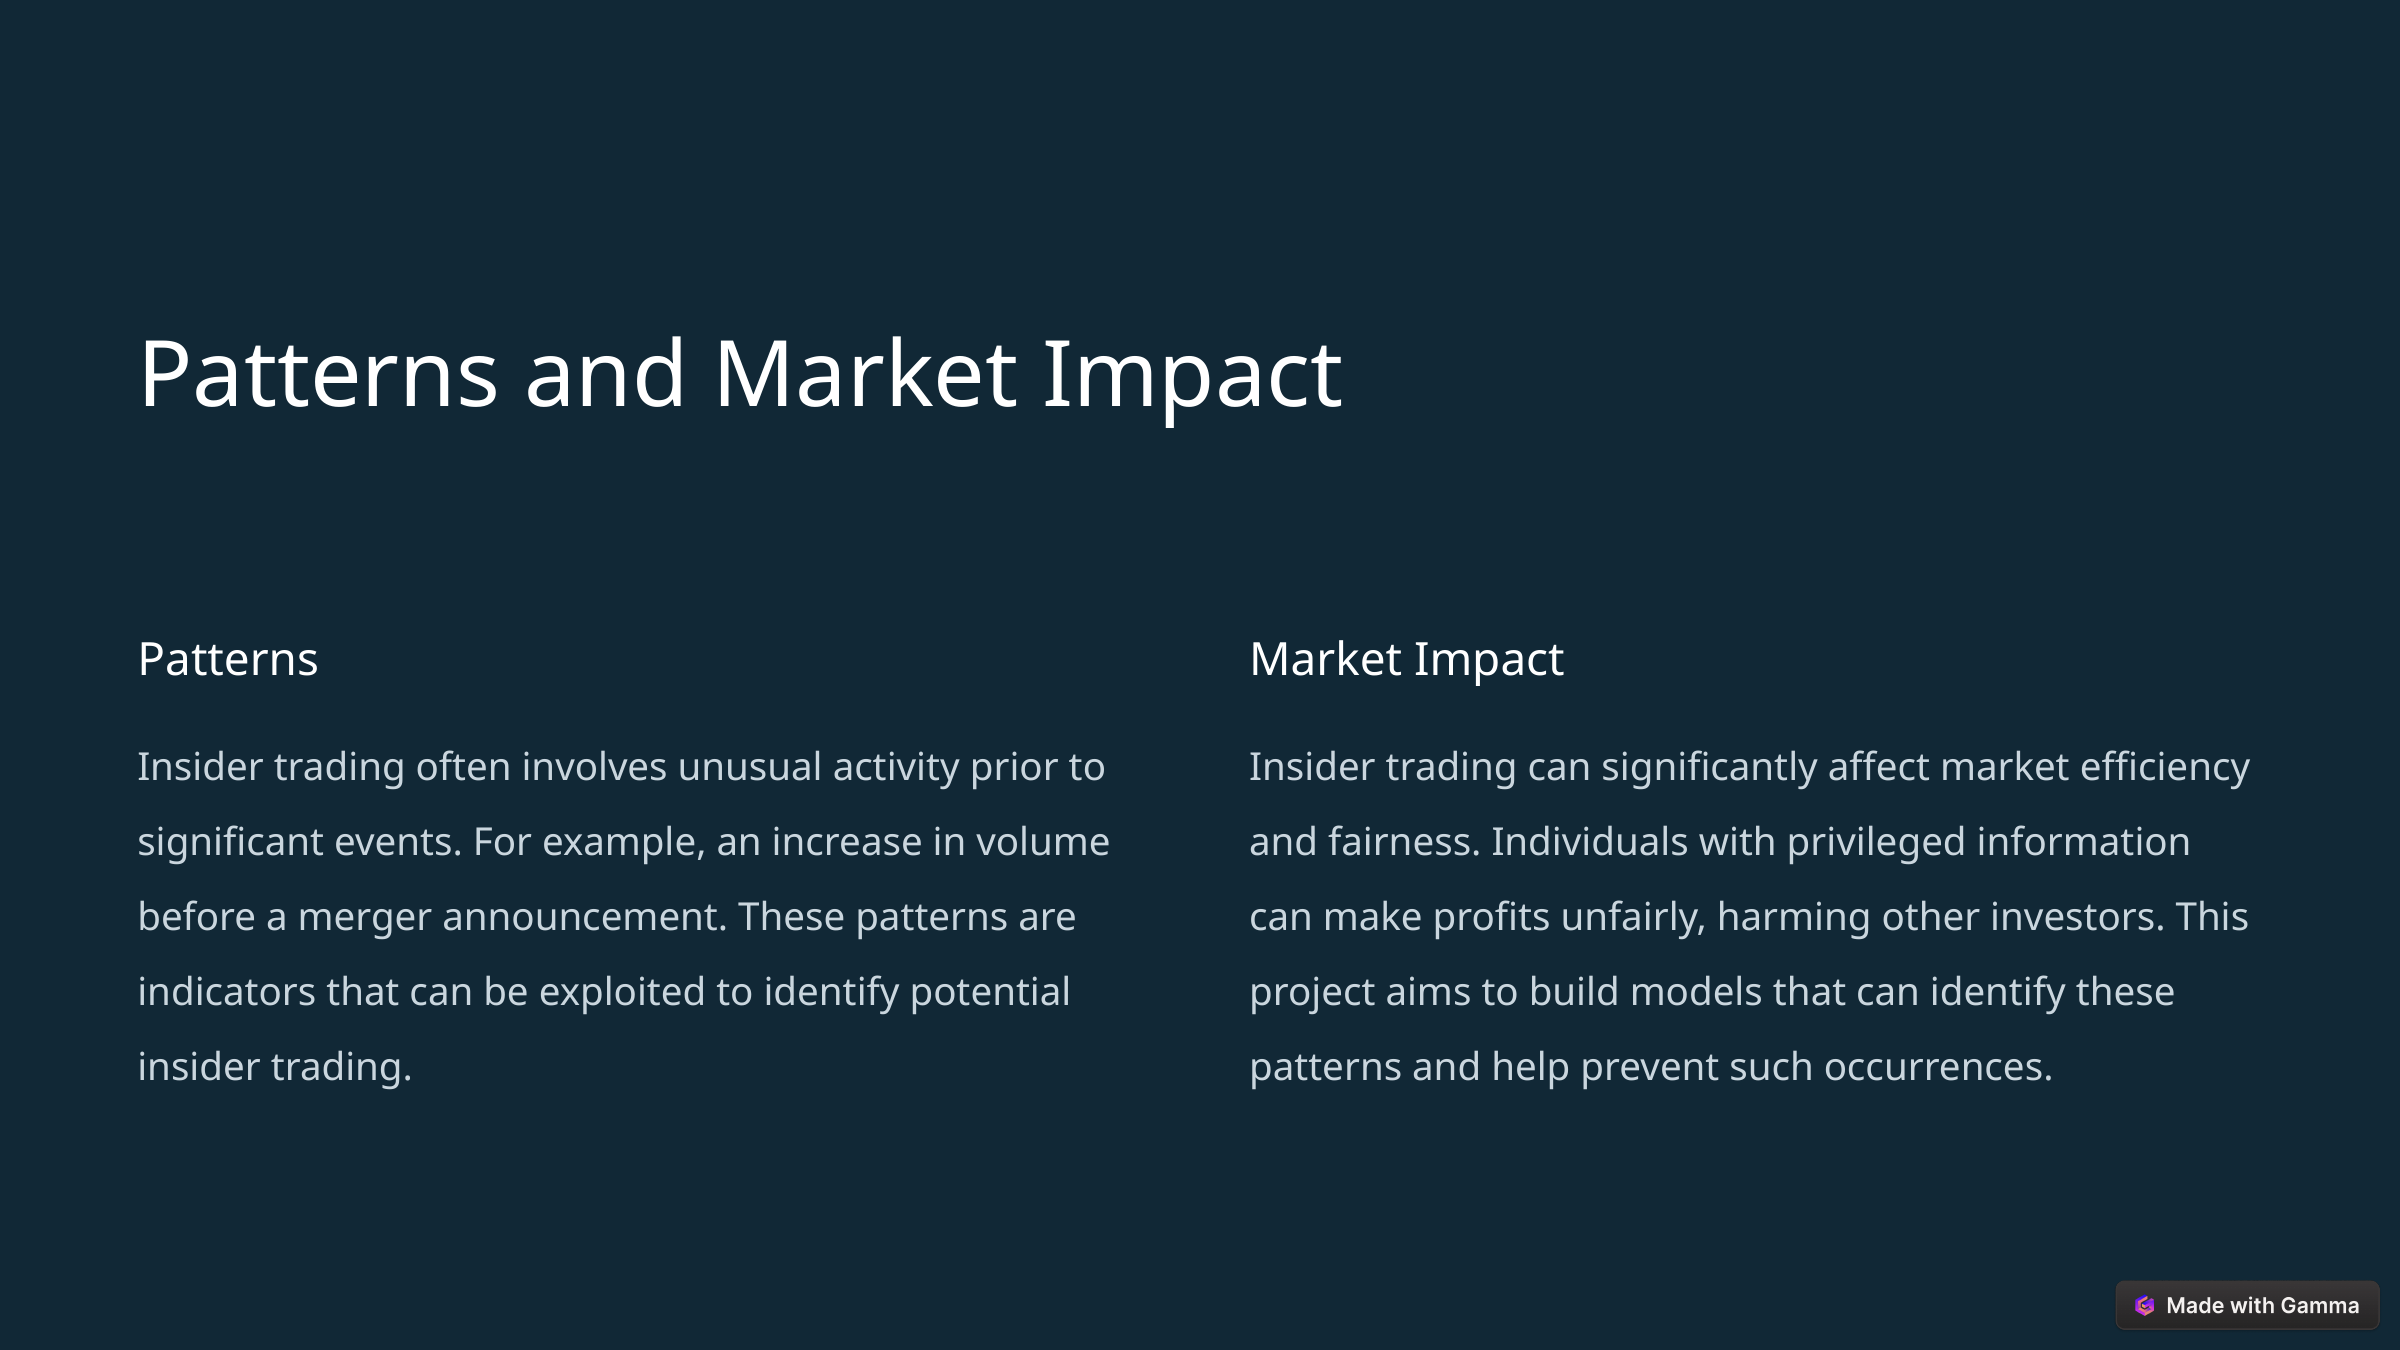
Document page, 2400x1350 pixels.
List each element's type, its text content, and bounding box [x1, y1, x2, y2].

text_box Insider trading often involves unusual activity prior to significant events. For example, an increase in volume before a merger announcement. These patterns are indicators that can be exploited to identify potential insider trading. [137, 713, 1152, 965]
text_box Patterns [137, 616, 600, 674]
text_box Market Impact [1249, 616, 1712, 674]
text_box Patterns and Market Impact [137, 287, 2263, 519]
text_box Insider trading can significantly affect market efficiency and fairness. Individuals with privileged information can make profits unfairly, harming other investors. This project aims to build models that can identify these patterns and help prevent such occurrences. [1249, 713, 2264, 1093]
picture [2106, 1271, 2389, 1339]
